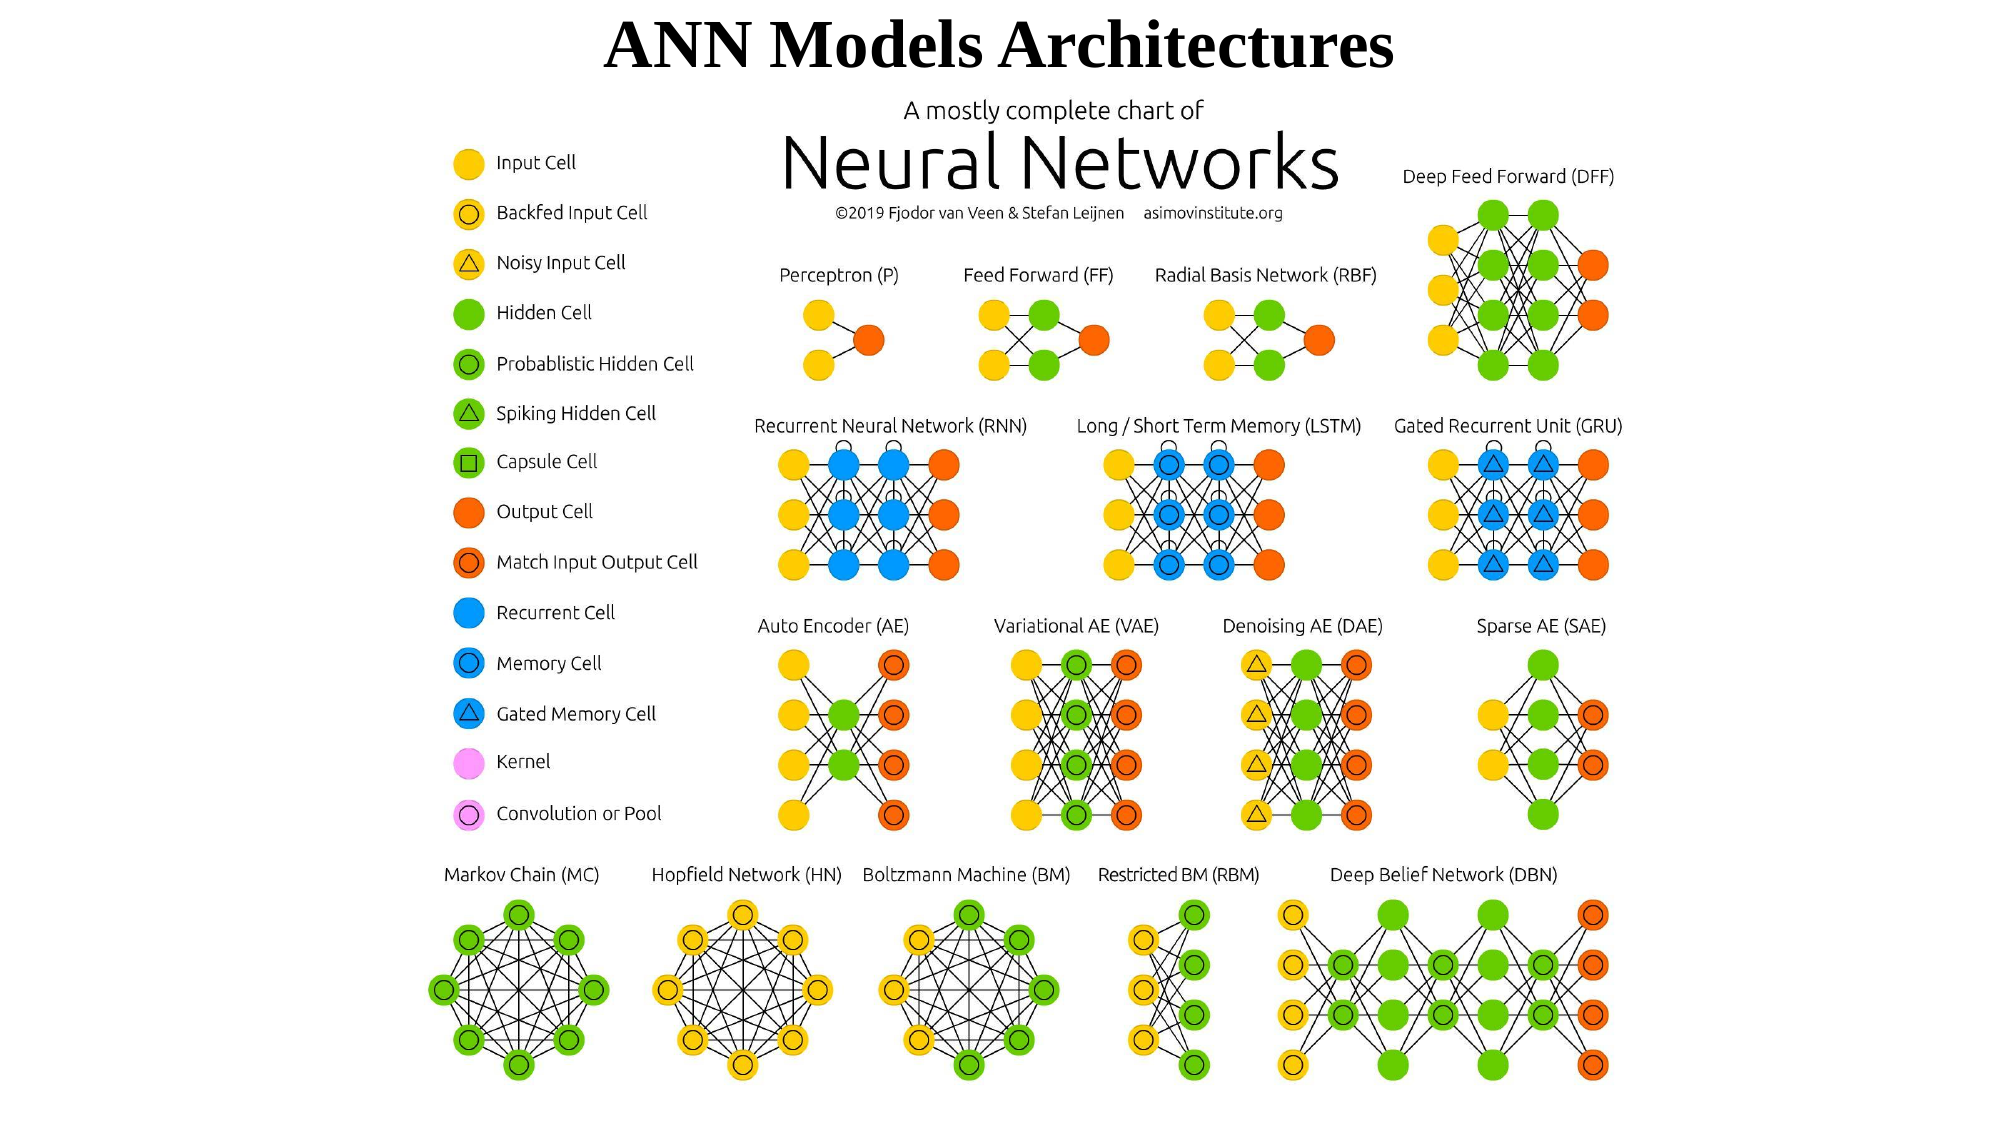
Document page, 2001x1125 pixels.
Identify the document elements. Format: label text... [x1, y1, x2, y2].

title ANN Models Architectures [137, 0, 1863, 91]
picture [419, 89, 1644, 1101]
